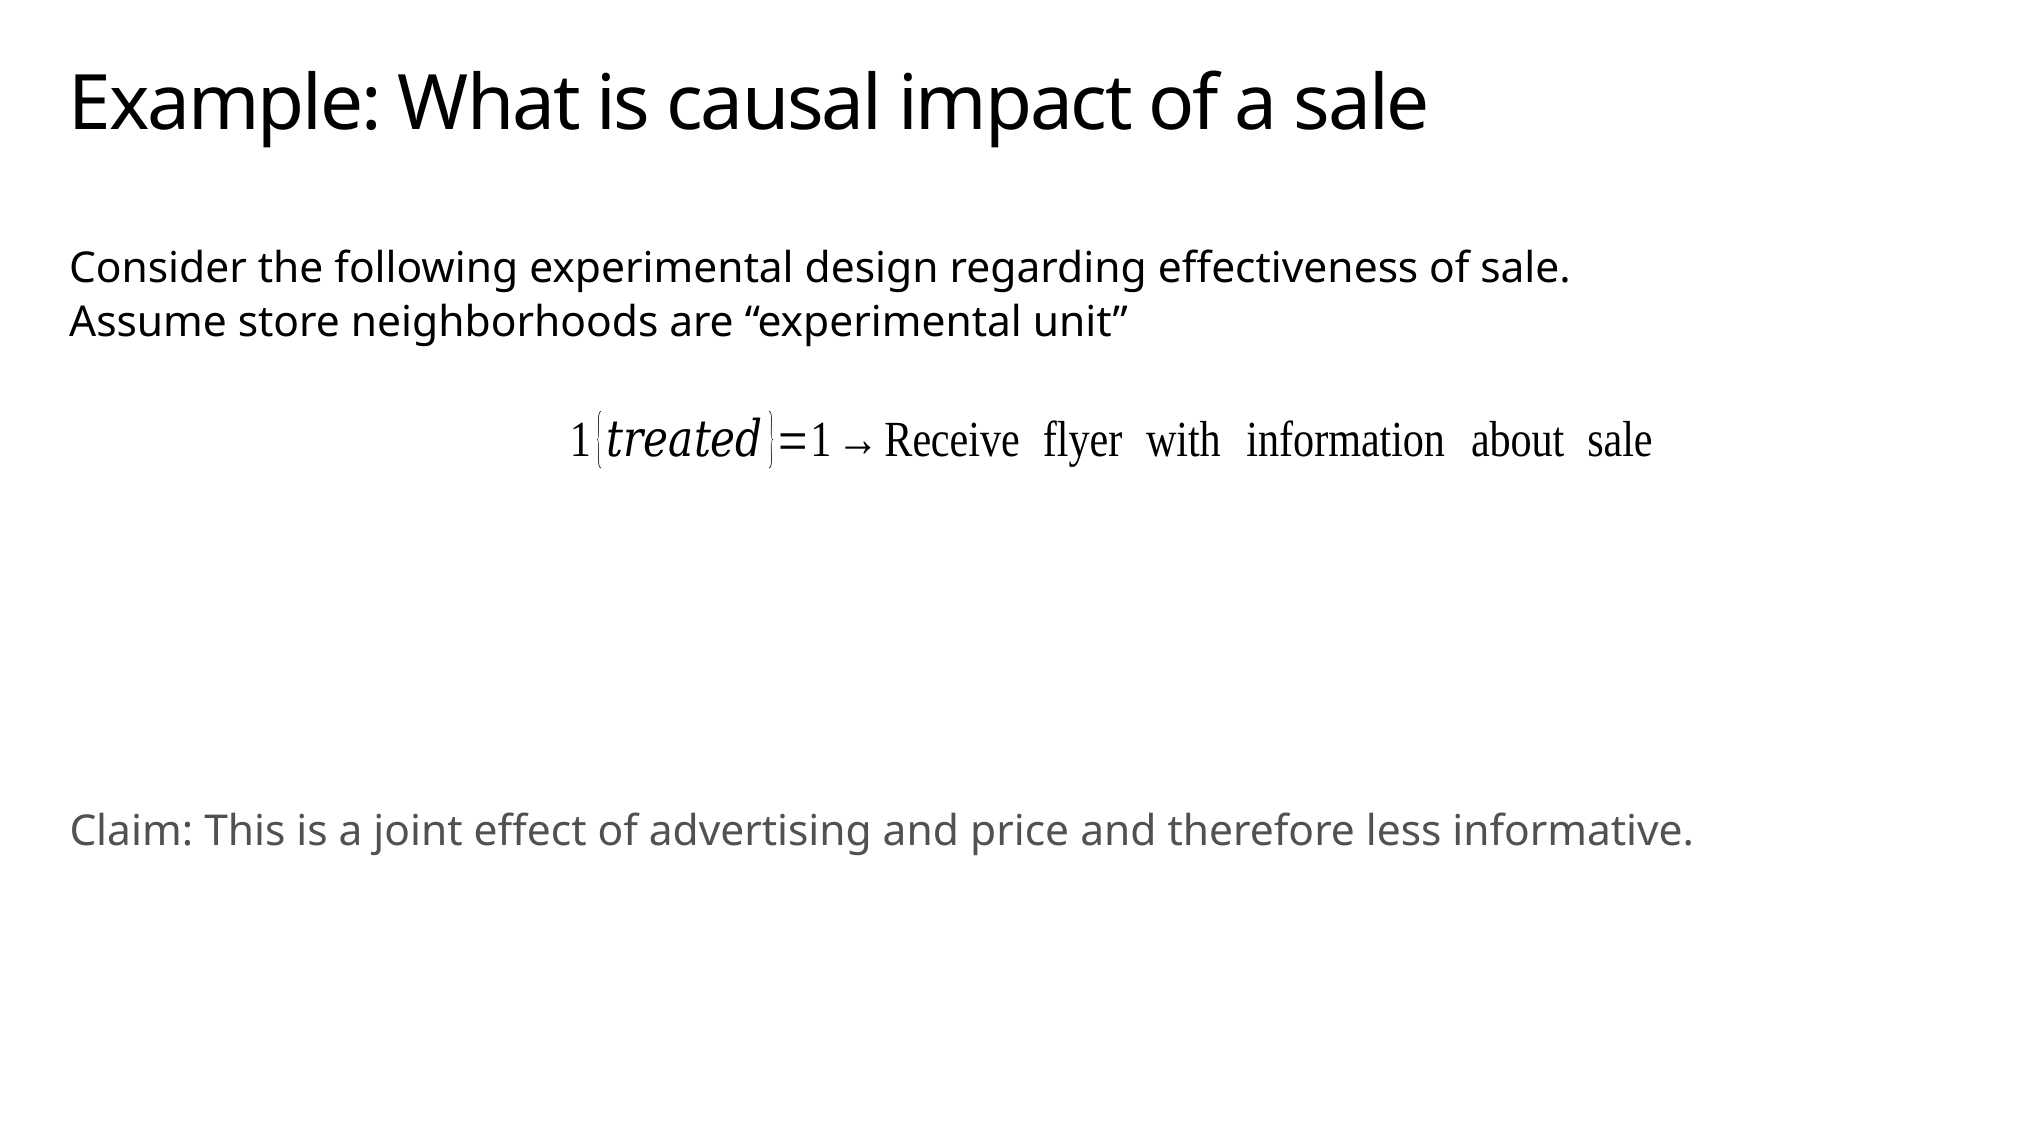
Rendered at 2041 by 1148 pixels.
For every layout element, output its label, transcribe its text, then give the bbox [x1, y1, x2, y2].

title Example: What is causal impact of a sale [45, 48, 1996, 200]
list Consider the following experimental design regarding effectiveness of sale. Assume store neighborhoods are “experimental unit” [45, 230, 1995, 517]
text_box Claim: This is a joint effect of advertising and price and therefore less informative. [45, 793, 1995, 1012]
